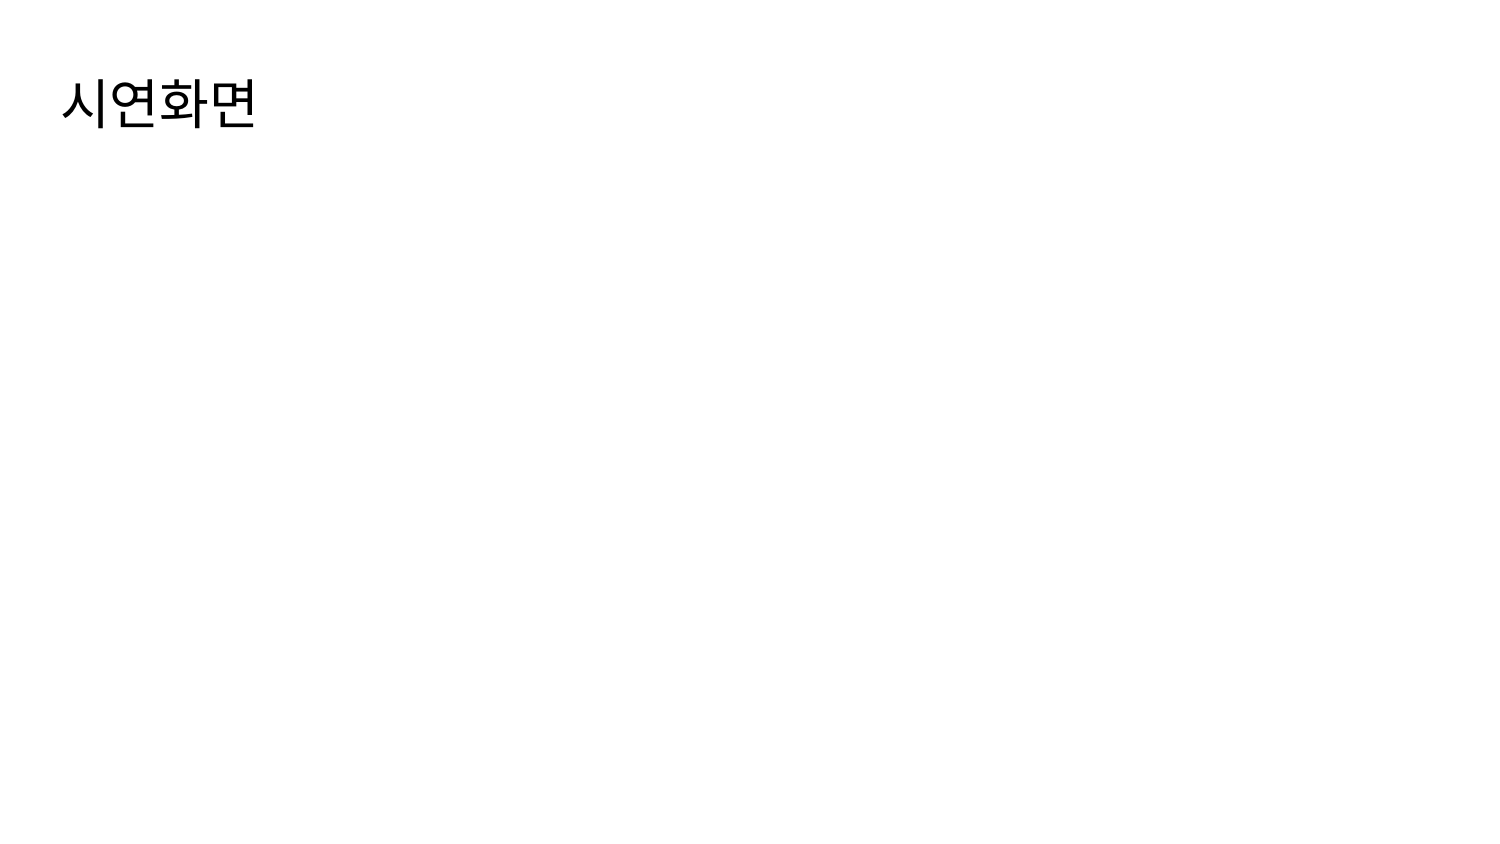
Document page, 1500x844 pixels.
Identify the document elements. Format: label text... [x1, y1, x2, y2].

title 시연화면 [45, 60, 502, 151]
